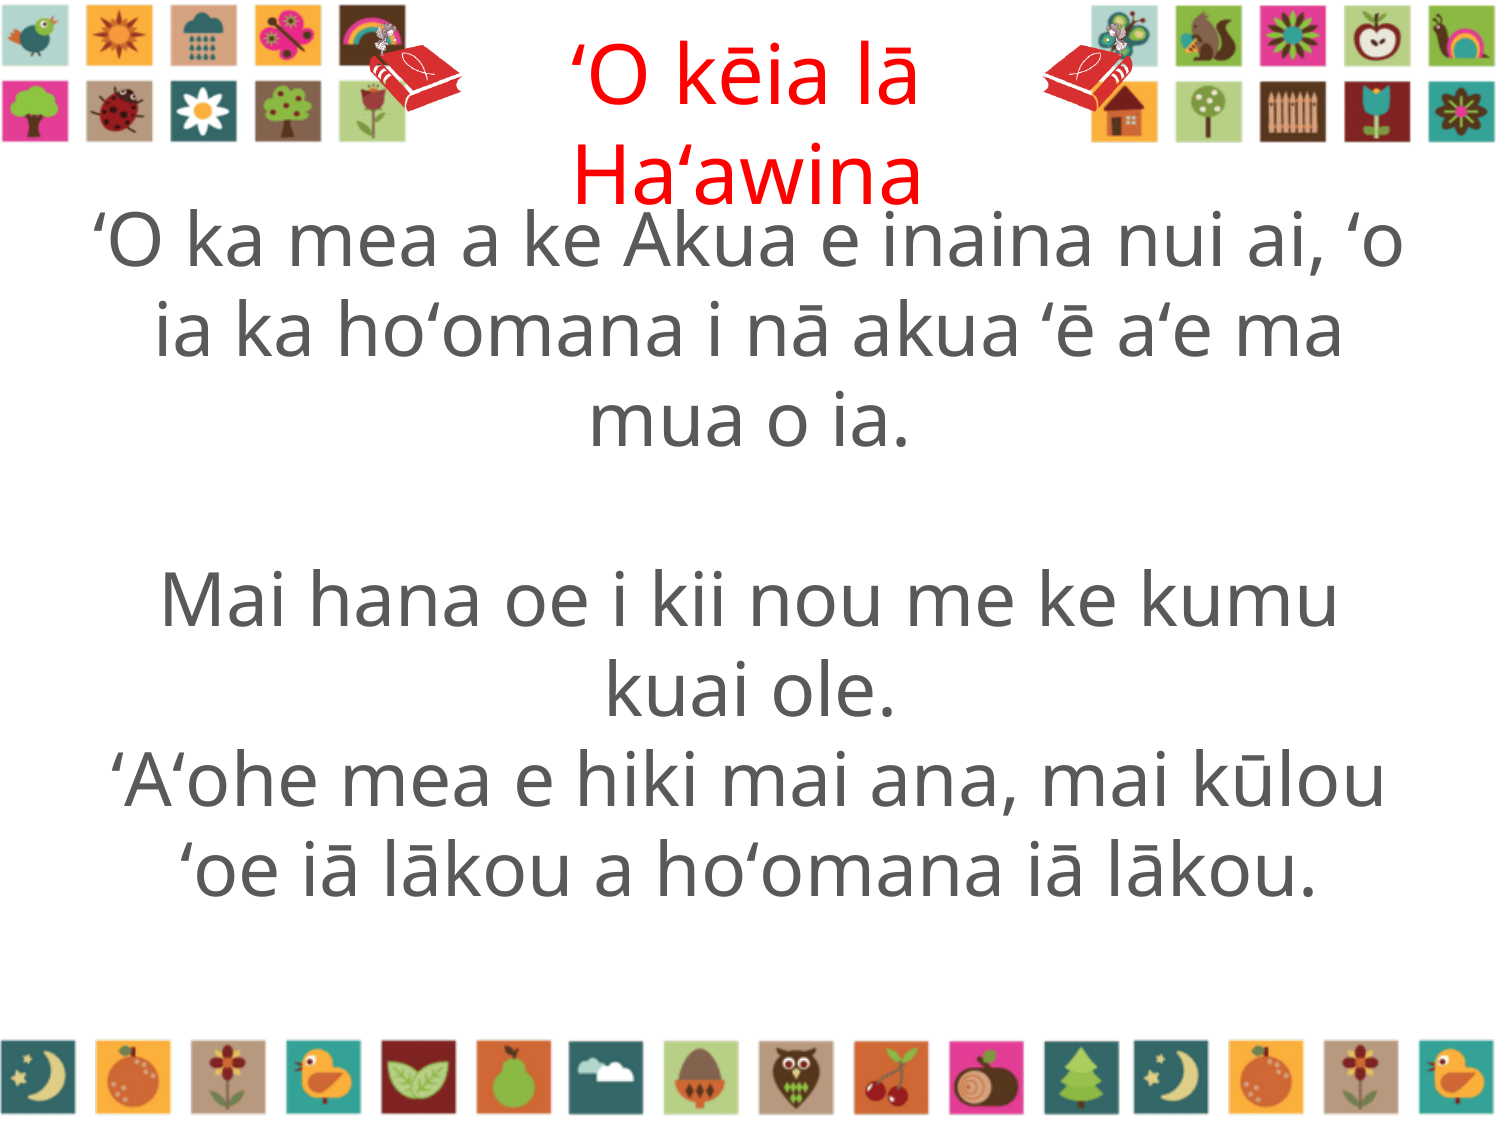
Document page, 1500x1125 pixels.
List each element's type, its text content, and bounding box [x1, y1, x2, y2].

picture [0, 3, 494, 150]
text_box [0, 1028, 1500, 1118]
text_box ʻO kēia lā Haʻawina [414, 13, 1080, 184]
picture [1011, 3, 1500, 150]
text_box ʻO ka mea a ke Akua e inaina nui ai, ʻo ia ka hoʻomana i nā akua ʻē aʻe ma mua o ia. Mai hana oe i kii nou me ke kumu kuai ole. ʻAʻohe mea e hiki mai ana, mai kūlou ʻoe iā lākou a hoʻomana iā lākou. [76, 184, 1424, 1010]
